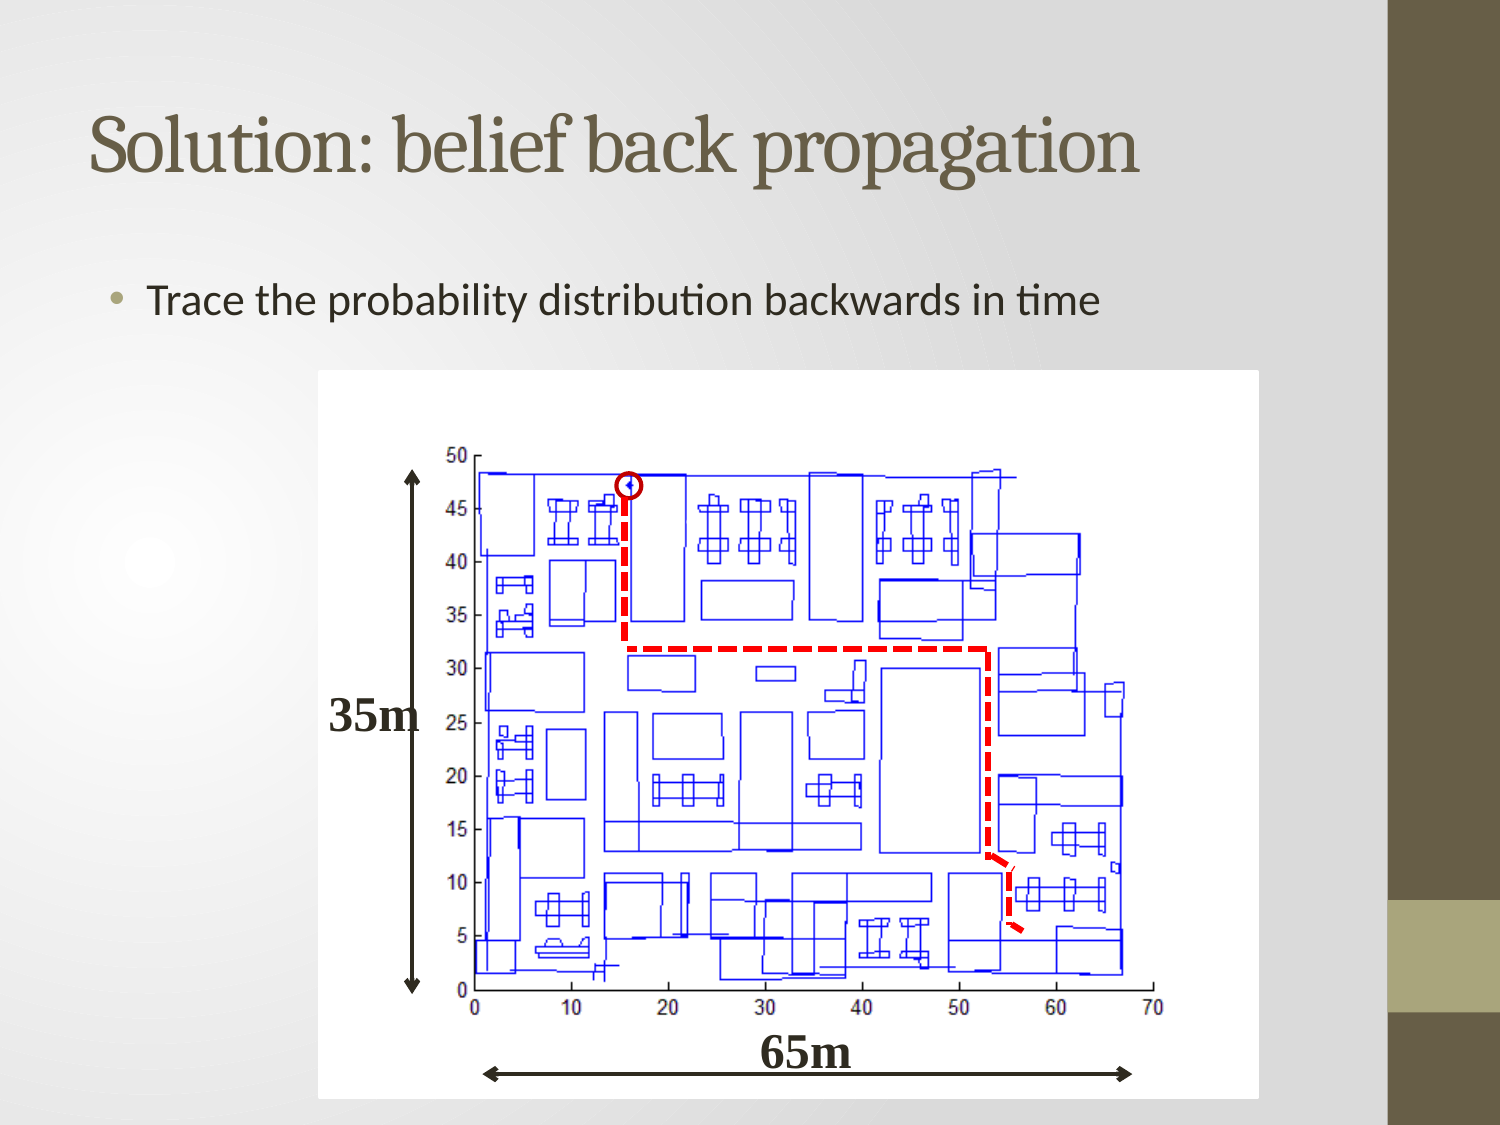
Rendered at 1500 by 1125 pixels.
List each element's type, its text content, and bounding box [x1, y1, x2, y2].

text_box [318, 370, 1259, 1099]
list Trace the probability distribution backwards in time [75, 262, 1325, 1050]
title Solution: belief back propagation [75, 45, 1325, 233]
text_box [323, 468, 425, 995]
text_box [481, 1010, 1133, 1075]
text_box [626, 496, 1032, 937]
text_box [1011, 923, 1024, 932]
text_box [359, 404, 1237, 1063]
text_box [990, 854, 1015, 870]
